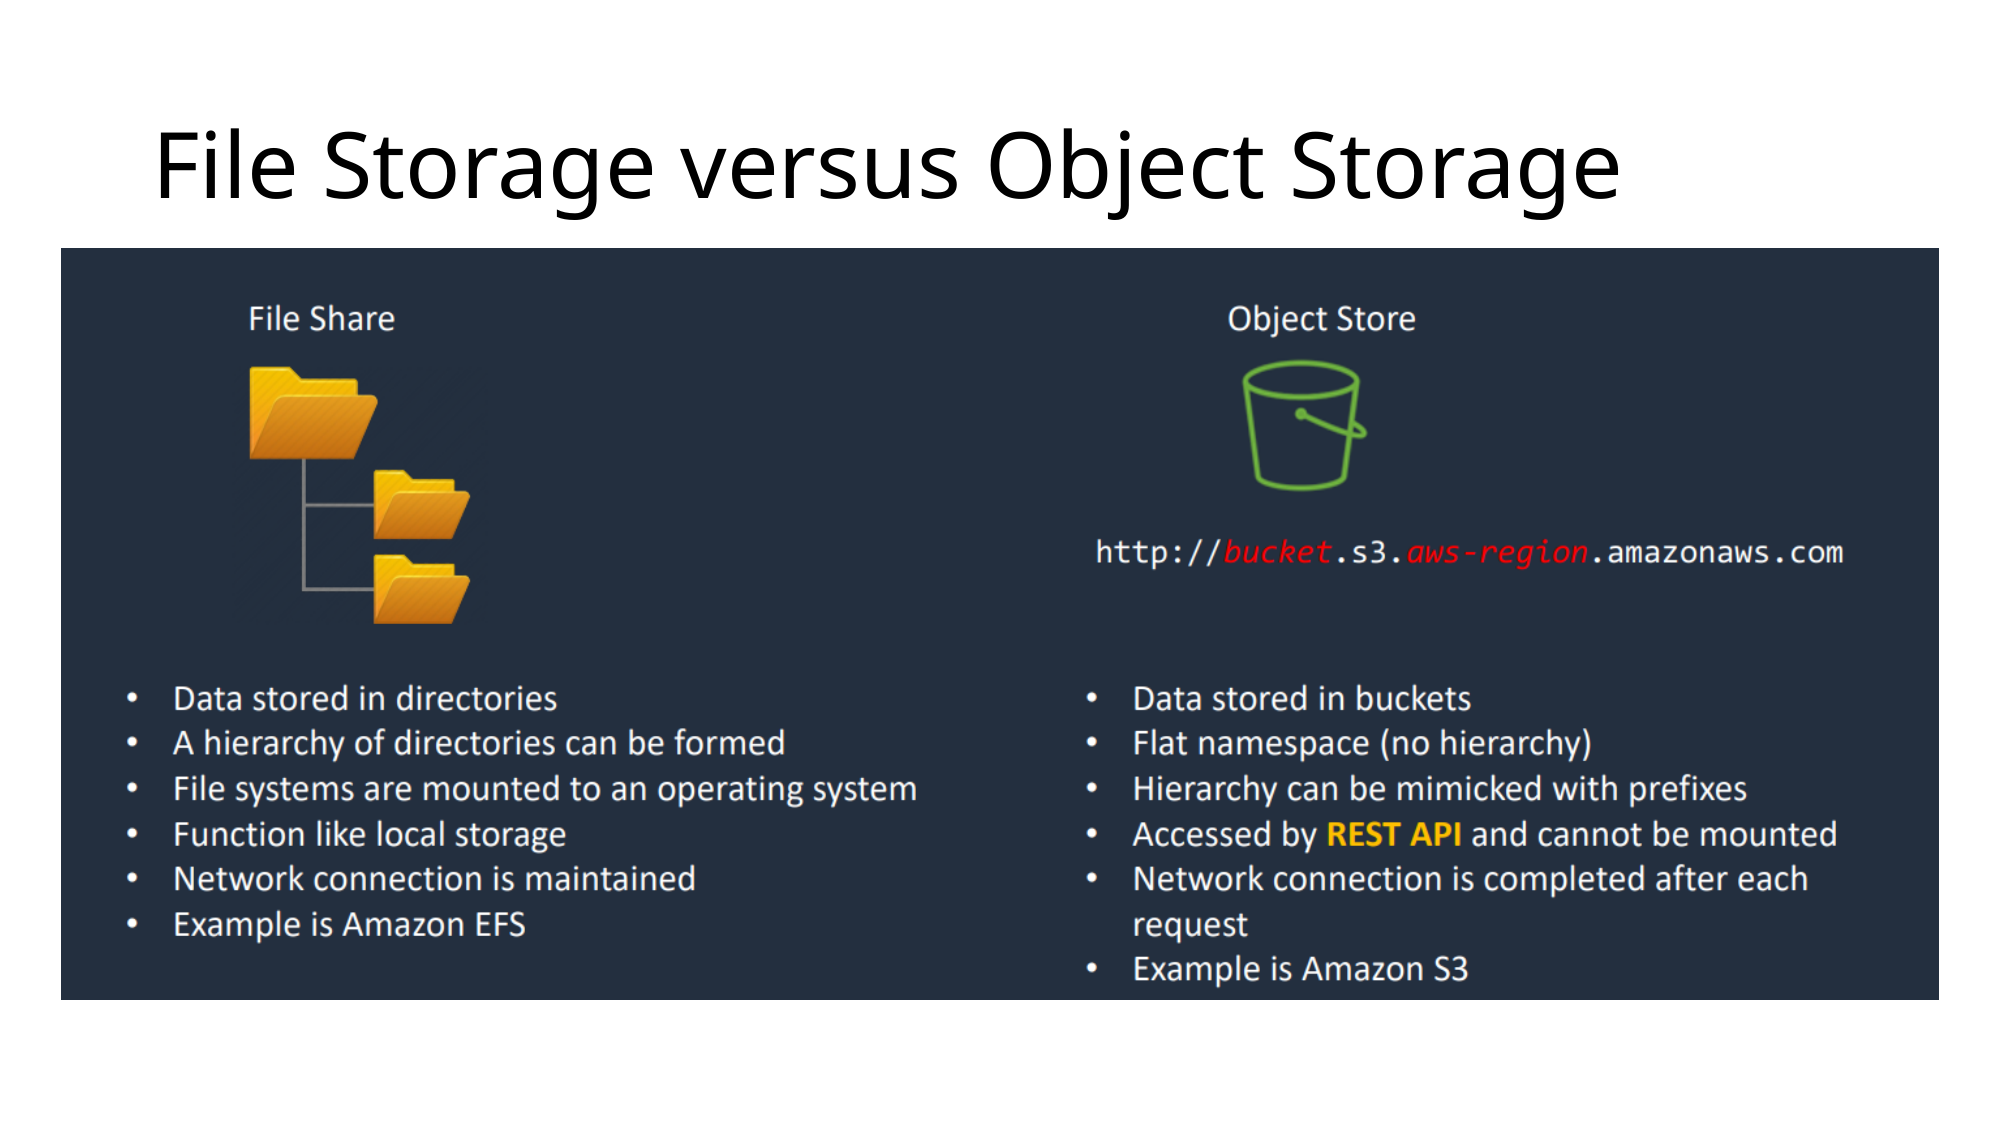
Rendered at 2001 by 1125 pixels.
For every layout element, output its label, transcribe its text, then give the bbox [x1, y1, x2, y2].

title File Storage versus Object Storage [137, 59, 1863, 248]
picture [61, 248, 1939, 1000]
